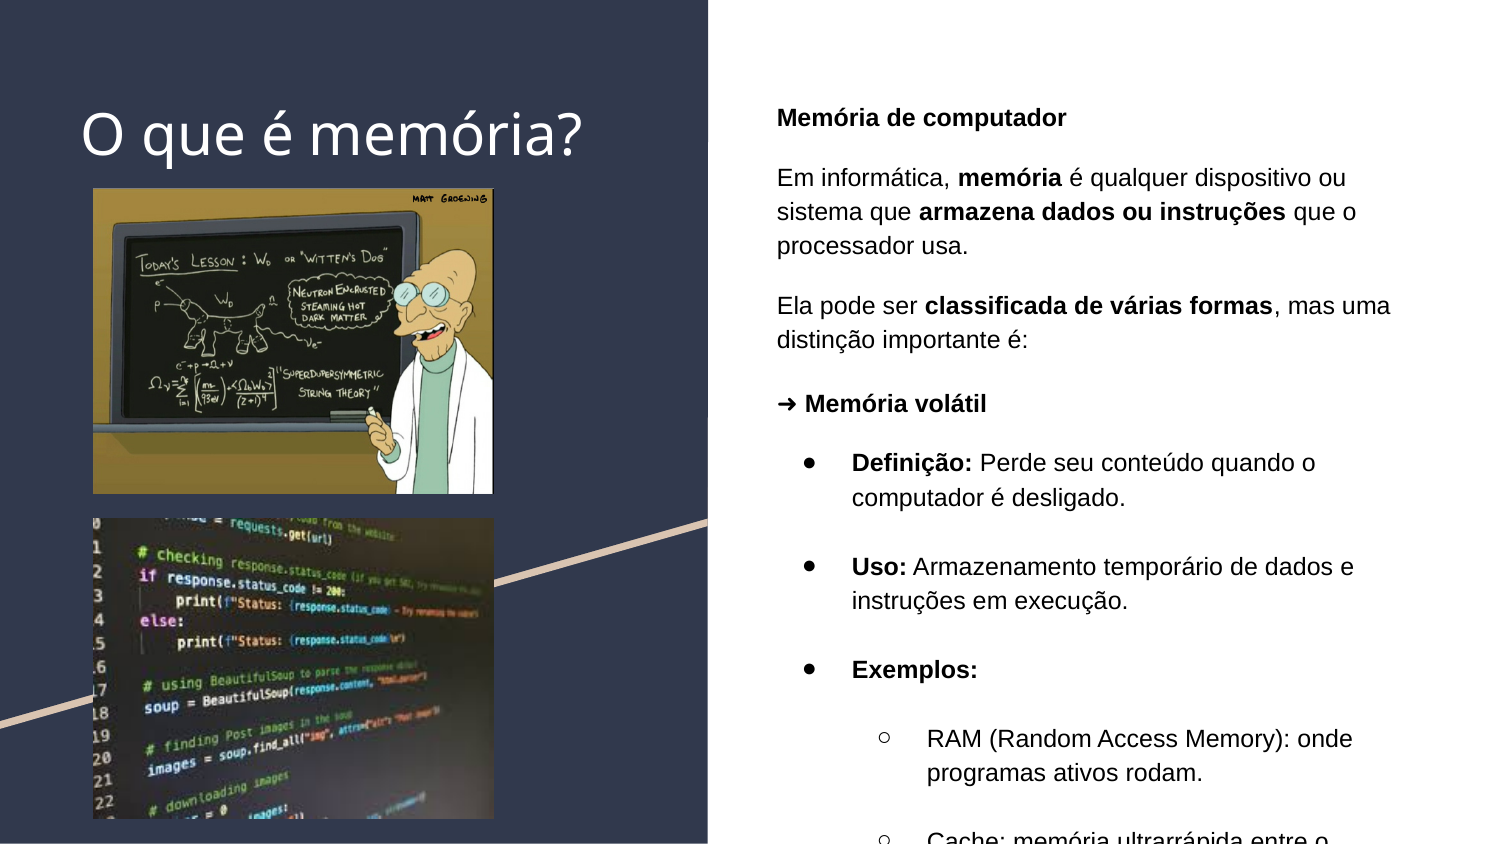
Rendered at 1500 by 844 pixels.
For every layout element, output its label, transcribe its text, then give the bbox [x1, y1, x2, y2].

title O que é memória? [65, 82, 674, 494]
picture [93, 188, 495, 494]
picture [93, 518, 495, 819]
list Memória de computador Em informática, memória é qualquer dispositivo ou sistema que armazena dados ou instruções que o processador usa. Ela pode ser classificada de várias formas, mas uma distinção importante é: ➜ Memória volátil Definição: Perde seu conteúdo quando o computador é desligado. Uso: Armazenamento temporário de dados e instruções em execução. Exemplos: RAM (Random Access Memory): onde programas ativos rodam. Cache: memória ultrarrápida entre o processador e a RAM. [761, 82, 1446, 844]
